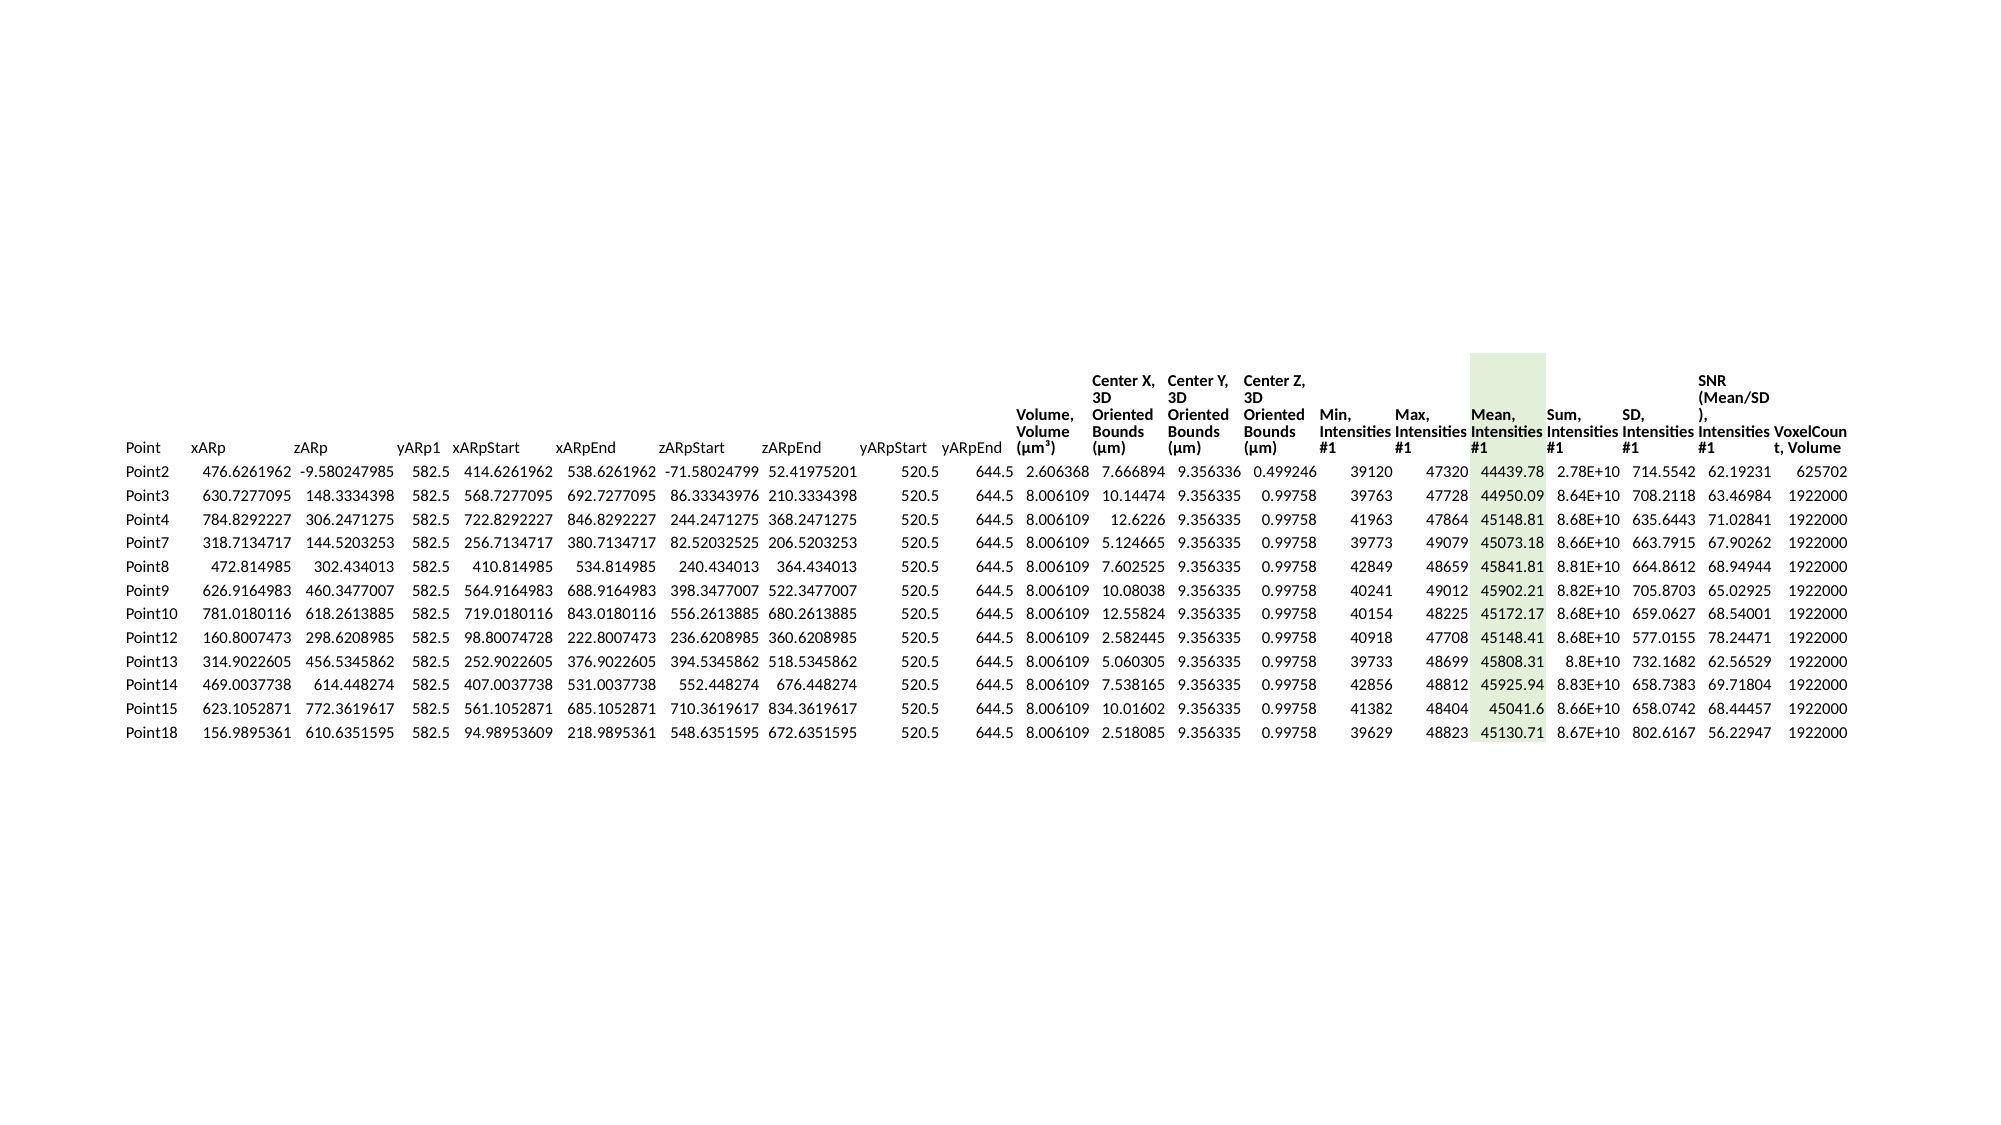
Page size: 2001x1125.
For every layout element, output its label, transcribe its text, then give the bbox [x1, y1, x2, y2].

table_cell 44950.09 [1470, 482, 1546, 506]
table_cell 9.356335 [1167, 553, 1243, 577]
table_cell 538.6261962 [555, 458, 658, 482]
table_cell 582.5 [396, 529, 452, 553]
table_cell 9.356335 [1167, 648, 1243, 671]
table_cell 460.3477007 [293, 577, 396, 600]
table_cell 520.5 [859, 719, 941, 742]
table_cell 644.5 [941, 458, 1015, 482]
table_header zARpEnd [761, 353, 859, 458]
table_cell 1922000 [1773, 719, 1849, 742]
table_cell 1922000 [1773, 600, 1849, 624]
table_cell 414.6261962 [452, 458, 555, 482]
table_cell 8.64E+10 [1546, 482, 1621, 506]
table_header Sum, Intensities #1 [1546, 353, 1621, 458]
table_cell 244.2471275 [658, 506, 761, 529]
table_cell 10.14474 [1091, 482, 1167, 506]
table_cell 672.6351595 [761, 719, 859, 742]
table_cell 45073.18 [1470, 529, 1546, 553]
table_cell 644.5 [941, 577, 1015, 600]
table_cell 0.99758 [1243, 577, 1318, 600]
table_cell 772.3619617 [293, 695, 396, 719]
table_cell 520.5 [859, 577, 941, 600]
table_cell 407.0037738 [452, 671, 555, 695]
table_cell 614.448274 [293, 671, 396, 695]
table_cell 2.582445 [1091, 624, 1167, 648]
table_cell 802.6167 [1621, 719, 1697, 742]
table_cell 0.99758 [1243, 600, 1318, 624]
table_cell 45148.41 [1470, 624, 1546, 648]
table_cell 10.01602 [1091, 695, 1167, 719]
table_cell 47864 [1394, 506, 1470, 529]
table_cell 663.7915 [1621, 529, 1697, 553]
table_cell 520.5 [859, 600, 941, 624]
table_cell 568.7277095 [452, 482, 555, 506]
table_cell 9.356335 [1167, 506, 1243, 529]
table_cell 7.602525 [1091, 553, 1167, 577]
table_cell 39629 [1318, 719, 1394, 742]
table_cell 1922000 [1773, 553, 1849, 577]
table_cell Point13 [125, 648, 190, 671]
table_cell 520.5 [859, 648, 941, 671]
table_cell 2.518085 [1091, 719, 1167, 742]
table_cell 364.434013 [761, 553, 859, 577]
table_cell 45902.21 [1470, 577, 1546, 600]
table_header Center Y, 3D Oriented Bounds (µm) [1167, 353, 1243, 458]
table_cell 48659 [1394, 553, 1470, 577]
table_cell 644.5 [941, 671, 1015, 695]
table_cell 39733 [1318, 648, 1394, 671]
table_cell 644.5 [941, 553, 1015, 577]
table_header zARp [293, 353, 396, 458]
table_cell Point10 [125, 600, 190, 624]
table_cell 7.666894 [1091, 458, 1167, 482]
table_cell Point7 [125, 529, 190, 553]
table_cell 8.83E+10 [1546, 671, 1621, 695]
table_cell 7.538165 [1091, 671, 1167, 695]
table_cell 8.8E+10 [1546, 648, 1621, 671]
table_cell 520.5 [859, 624, 941, 648]
table_cell 394.5345862 [658, 648, 761, 671]
table_cell 1922000 [1773, 671, 1849, 695]
table_cell 644.5 [941, 506, 1015, 529]
table_cell 476.6261962 [190, 458, 293, 482]
table_cell 0.99758 [1243, 553, 1318, 577]
table_cell 0.99758 [1243, 482, 1318, 506]
table_header Volume, Volume (µm³) [1015, 353, 1091, 458]
table_cell 719.0180116 [452, 600, 555, 624]
table_cell 65.02925 [1697, 577, 1773, 600]
table_cell 49012 [1394, 577, 1470, 600]
table_cell 520.5 [859, 553, 941, 577]
table_cell 732.1682 [1621, 648, 1697, 671]
table_cell 9.356335 [1167, 482, 1243, 506]
table_cell 582.5 [396, 695, 452, 719]
table_cell 644.5 [941, 529, 1015, 553]
table_cell 8.006109 [1015, 671, 1091, 695]
table_cell 676.448274 [761, 671, 859, 695]
table_header xARpEnd [555, 353, 658, 458]
table_header xARpStart [452, 353, 555, 458]
table_cell 582.5 [396, 458, 452, 482]
table_cell 8.66E+10 [1546, 695, 1621, 719]
table_cell 705.8703 [1621, 577, 1697, 600]
table_cell 8.006109 [1015, 482, 1091, 506]
table_cell 8.82E+10 [1546, 577, 1621, 600]
table_cell Point15 [125, 695, 190, 719]
table_cell 784.8292227 [190, 506, 293, 529]
table_cell 68.44457 [1697, 695, 1773, 719]
table_cell 610.6351595 [293, 719, 396, 742]
table_cell 98.80074728 [452, 624, 555, 648]
table_cell 63.46984 [1697, 482, 1773, 506]
table_cell 39120 [1318, 458, 1394, 482]
table_header Center X, 3D Oriented Bounds (µm) [1091, 353, 1167, 458]
table_cell 78.24471 [1697, 624, 1773, 648]
table_cell 0.499246 [1243, 458, 1318, 482]
table_header Center Z, 3D Oriented Bounds (µm) [1243, 353, 1318, 458]
table_cell 62.19231 [1697, 458, 1773, 482]
table_cell 302.434013 [293, 553, 396, 577]
table_cell 45148.81 [1470, 506, 1546, 529]
table_cell 8.006109 [1015, 624, 1091, 648]
table_cell 658.7383 [1621, 671, 1697, 695]
table_cell 5.060305 [1091, 648, 1167, 671]
table_cell 8.006109 [1015, 553, 1091, 577]
table_cell 1922000 [1773, 624, 1849, 648]
table_cell 8.006109 [1015, 529, 1091, 553]
table_header yARp1 [396, 353, 452, 458]
table_cell 644.5 [941, 648, 1015, 671]
table_cell 68.94944 [1697, 553, 1773, 577]
table_cell 47728 [1394, 482, 1470, 506]
table_header SD, Intensities #1 [1621, 353, 1697, 458]
table_cell 9.356335 [1167, 577, 1243, 600]
table_cell 256.7134717 [452, 529, 555, 553]
table_cell 48699 [1394, 648, 1470, 671]
table_cell 380.7134717 [555, 529, 658, 553]
table_cell 469.0037738 [190, 671, 293, 695]
table_cell 534.814985 [555, 553, 658, 577]
table_cell 82.52032525 [658, 529, 761, 553]
table_cell 42856 [1318, 671, 1394, 695]
table_header Max, Intensities #1 [1394, 353, 1470, 458]
table_cell Point3 [125, 482, 190, 506]
table_cell 520.5 [859, 458, 941, 482]
table_cell 658.0742 [1621, 695, 1697, 719]
table_cell 160.8007473 [190, 624, 293, 648]
table_cell 52.41975201 [761, 458, 859, 482]
table_cell 552.448274 [658, 671, 761, 695]
table_cell Point14 [125, 671, 190, 695]
table_cell 41963 [1318, 506, 1394, 529]
table_cell 45925.94 [1470, 671, 1546, 695]
table_cell 1922000 [1773, 695, 1849, 719]
table_cell 210.3334398 [761, 482, 859, 506]
table_cell 47708 [1394, 624, 1470, 648]
table_cell Point4 [125, 506, 190, 529]
table_cell 218.9895361 [555, 719, 658, 742]
table_cell -9.580247985 [293, 458, 396, 482]
table_cell 644.5 [941, 600, 1015, 624]
table_header yARpStart [859, 353, 941, 458]
table_cell 94.98953609 [452, 719, 555, 742]
table_cell 0.99758 [1243, 624, 1318, 648]
table_header zARpStart [658, 353, 761, 458]
table_cell 708.2118 [1621, 482, 1697, 506]
table_header Min, Intensities #1 [1318, 353, 1394, 458]
table_cell 561.1052871 [452, 695, 555, 719]
table_cell 41382 [1318, 695, 1394, 719]
table_cell 42849 [1318, 553, 1394, 577]
table_cell 1922000 [1773, 577, 1849, 600]
table_cell 843.0180116 [555, 600, 658, 624]
table_cell 520.5 [859, 695, 941, 719]
table_cell 623.1052871 [190, 695, 293, 719]
table_cell 1922000 [1773, 648, 1849, 671]
table_cell 582.5 [396, 577, 452, 600]
table_cell 306.2471275 [293, 506, 396, 529]
table_cell 40918 [1318, 624, 1394, 648]
table_cell 582.5 [396, 671, 452, 695]
table_cell Point8 [125, 553, 190, 577]
table_cell 62.56529 [1697, 648, 1773, 671]
table_cell 0.99758 [1243, 506, 1318, 529]
table_cell 12.6226 [1091, 506, 1167, 529]
table_cell 680.2613885 [761, 600, 859, 624]
table_cell 1922000 [1773, 482, 1849, 506]
table_cell 39773 [1318, 529, 1394, 553]
table_cell 0.99758 [1243, 695, 1318, 719]
table_cell 472.814985 [190, 553, 293, 577]
table_cell 582.5 [396, 624, 452, 648]
table_cell 8.006109 [1015, 600, 1091, 624]
table_cell 376.9022605 [555, 648, 658, 671]
table_cell 688.9164983 [555, 577, 658, 600]
table_cell 531.0037738 [555, 671, 658, 695]
table_cell 148.3334398 [293, 482, 396, 506]
table_cell 9.356335 [1167, 529, 1243, 553]
table_cell 8.67E+10 [1546, 719, 1621, 742]
table_cell 48812 [1394, 671, 1470, 695]
table_cell 45130.71 [1470, 719, 1546, 742]
table_cell 635.6443 [1621, 506, 1697, 529]
table_cell 0.99758 [1243, 648, 1318, 671]
table_cell 240.434013 [658, 553, 761, 577]
table_cell 710.3619617 [658, 695, 761, 719]
table_cell 9.356335 [1167, 671, 1243, 695]
table_cell 144.5203253 [293, 529, 396, 553]
table_cell 625702 [1773, 458, 1849, 482]
table_cell 664.8612 [1621, 553, 1697, 577]
table_header Point [125, 353, 190, 458]
table_header VoxelCount, Volume [1773, 353, 1849, 458]
table_cell 8.66E+10 [1546, 529, 1621, 553]
table_cell 71.02841 [1697, 506, 1773, 529]
table_cell 456.5345862 [293, 648, 396, 671]
table_cell 582.5 [396, 482, 452, 506]
table_cell 45041.6 [1470, 695, 1546, 719]
table_cell 8.68E+10 [1546, 624, 1621, 648]
table_cell 714.5542 [1621, 458, 1697, 482]
table_cell 692.7277095 [555, 482, 658, 506]
table_cell 520.5 [859, 529, 941, 553]
table_cell Point2 [125, 458, 190, 482]
table_cell 45841.81 [1470, 553, 1546, 577]
table_cell 40154 [1318, 600, 1394, 624]
table_cell 69.71804 [1697, 671, 1773, 695]
table_cell Point18 [125, 719, 190, 742]
table_cell 0.99758 [1243, 719, 1318, 742]
table_cell 1922000 [1773, 506, 1849, 529]
table_cell 2.606368 [1015, 458, 1091, 482]
table_cell 2.78E+10 [1546, 458, 1621, 482]
table_cell 8.006109 [1015, 506, 1091, 529]
table_cell 1922000 [1773, 529, 1849, 553]
table_cell 577.0155 [1621, 624, 1697, 648]
table_header xARp [190, 353, 293, 458]
table_cell 368.2471275 [761, 506, 859, 529]
table_cell 626.9164983 [190, 577, 293, 600]
table_cell 314.9022605 [190, 648, 293, 671]
table_cell 685.1052871 [555, 695, 658, 719]
table_cell 582.5 [396, 506, 452, 529]
table_cell 10.08038 [1091, 577, 1167, 600]
table_cell 410.814985 [452, 553, 555, 577]
table_cell 520.5 [859, 482, 941, 506]
table_cell 9.356335 [1167, 695, 1243, 719]
table_cell 556.2613885 [658, 600, 761, 624]
table_cell 398.3477007 [658, 577, 761, 600]
table_cell 582.5 [396, 648, 452, 671]
table_cell 8.006109 [1015, 719, 1091, 742]
table_cell 236.6208985 [658, 624, 761, 648]
table_cell 68.54001 [1697, 600, 1773, 624]
table_cell 644.5 [941, 624, 1015, 648]
table_cell 5.124665 [1091, 529, 1167, 553]
table_cell 630.7277095 [190, 482, 293, 506]
table_cell 520.5 [859, 506, 941, 529]
table_cell 8.006109 [1015, 695, 1091, 719]
table_cell 298.6208985 [293, 624, 396, 648]
table_cell 8.68E+10 [1546, 600, 1621, 624]
table_cell 846.8292227 [555, 506, 658, 529]
table_cell 45172.17 [1470, 600, 1546, 624]
table_cell 47320 [1394, 458, 1470, 482]
table_cell 39763 [1318, 482, 1394, 506]
table_cell 522.3477007 [761, 577, 859, 600]
table_cell 48404 [1394, 695, 1470, 719]
table_header SNR (Mean/SD), Intensities #1 [1697, 353, 1773, 458]
table_cell 252.9022605 [452, 648, 555, 671]
table_cell 318.7134717 [190, 529, 293, 553]
table_cell 618.2613885 [293, 600, 396, 624]
table_cell 8.006109 [1015, 577, 1091, 600]
table_header Mean, Intensities #1 [1470, 353, 1546, 458]
table_cell 520.5 [859, 671, 941, 695]
table_cell 222.8007473 [555, 624, 658, 648]
table_cell -71.58024799 [658, 458, 761, 482]
table_cell 781.0180116 [190, 600, 293, 624]
table_cell 86.33343976 [658, 482, 761, 506]
table_cell Point12 [125, 624, 190, 648]
table_cell Point9 [125, 577, 190, 600]
table_cell 9.356336 [1167, 458, 1243, 482]
table_cell 582.5 [396, 719, 452, 742]
table_cell 582.5 [396, 553, 452, 577]
table_cell 48823 [1394, 719, 1470, 742]
table_cell 206.5203253 [761, 529, 859, 553]
table_cell 644.5 [941, 719, 1015, 742]
table_cell 156.9895361 [190, 719, 293, 742]
table_cell 45808.31 [1470, 648, 1546, 671]
table_header yARpEnd [941, 353, 1015, 458]
table_cell 834.3619617 [761, 695, 859, 719]
table_cell 644.5 [941, 695, 1015, 719]
table_cell 722.8292227 [452, 506, 555, 529]
table_cell 9.356335 [1167, 719, 1243, 742]
table_cell 360.6208985 [761, 624, 859, 648]
table_cell 8.81E+10 [1546, 553, 1621, 577]
table_cell 564.9164983 [452, 577, 555, 600]
table_cell 8.68E+10 [1546, 506, 1621, 529]
table_cell 582.5 [396, 600, 452, 624]
table_cell 8.006109 [1015, 648, 1091, 671]
table_cell 518.5345862 [761, 648, 859, 671]
table_cell 56.22947 [1697, 719, 1773, 742]
table_cell 49079 [1394, 529, 1470, 553]
table_cell 9.356335 [1167, 600, 1243, 624]
table_cell 0.99758 [1243, 529, 1318, 553]
table_cell 67.90262 [1697, 529, 1773, 553]
table_cell 0.99758 [1243, 671, 1318, 695]
table_cell 9.356335 [1167, 624, 1243, 648]
table_cell 12.55824 [1091, 600, 1167, 624]
table_cell 659.0627 [1621, 600, 1697, 624]
table_cell 48225 [1394, 600, 1470, 624]
table_cell 548.6351595 [658, 719, 761, 742]
table_cell 40241 [1318, 577, 1394, 600]
table_cell 44439.78 [1470, 458, 1546, 482]
table_cell 644.5 [941, 482, 1015, 506]
